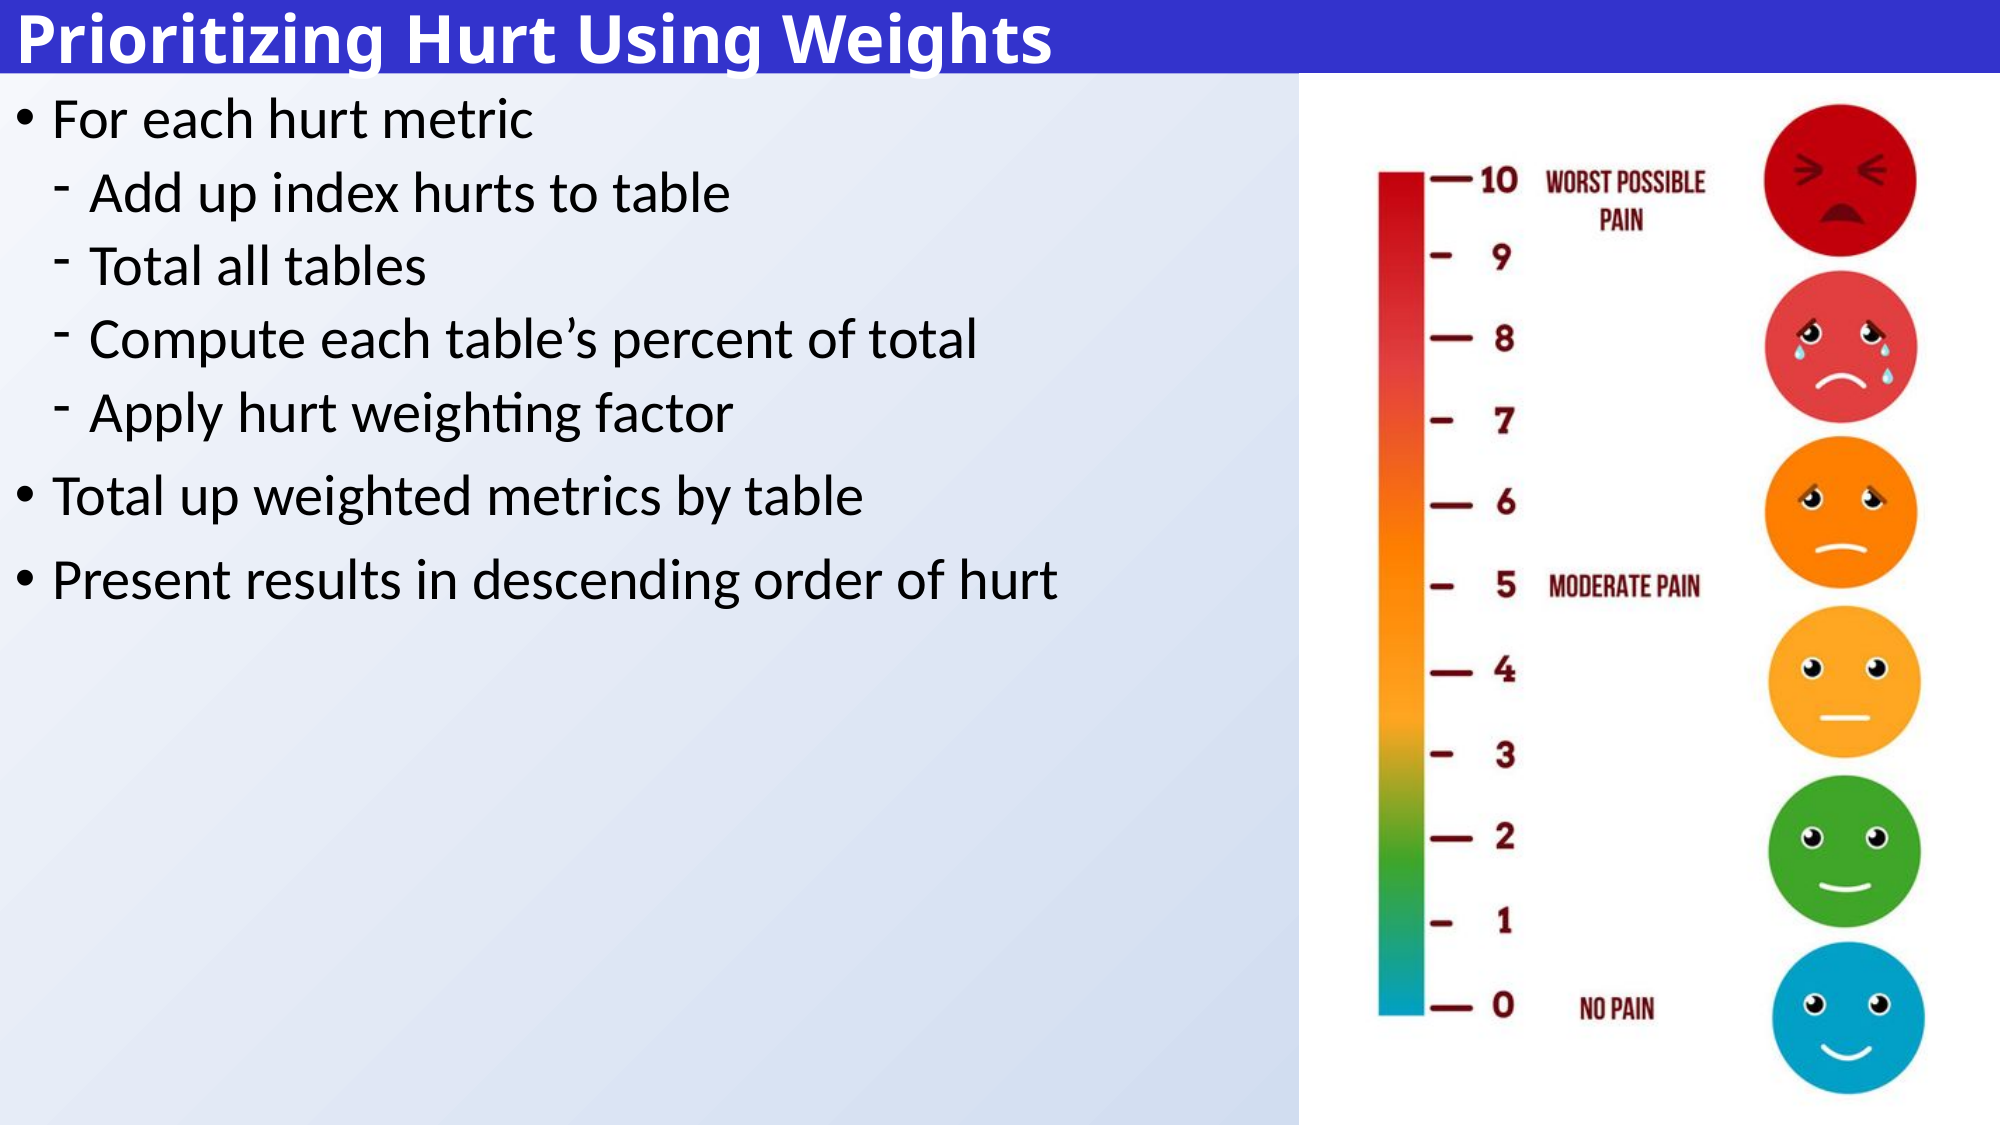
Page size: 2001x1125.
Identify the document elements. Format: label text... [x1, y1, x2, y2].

title Prioritizing Hurt Using Weights [0, 0, 2000, 74]
list For each hurt metric Add up index hurts to table Total all tables Compute each table’s percent of total Apply hurt weighting factor Total up weighted metrics by table Present results in descending order of hurt [0, 74, 1299, 1125]
picture [1299, 73, 2000, 1125]
